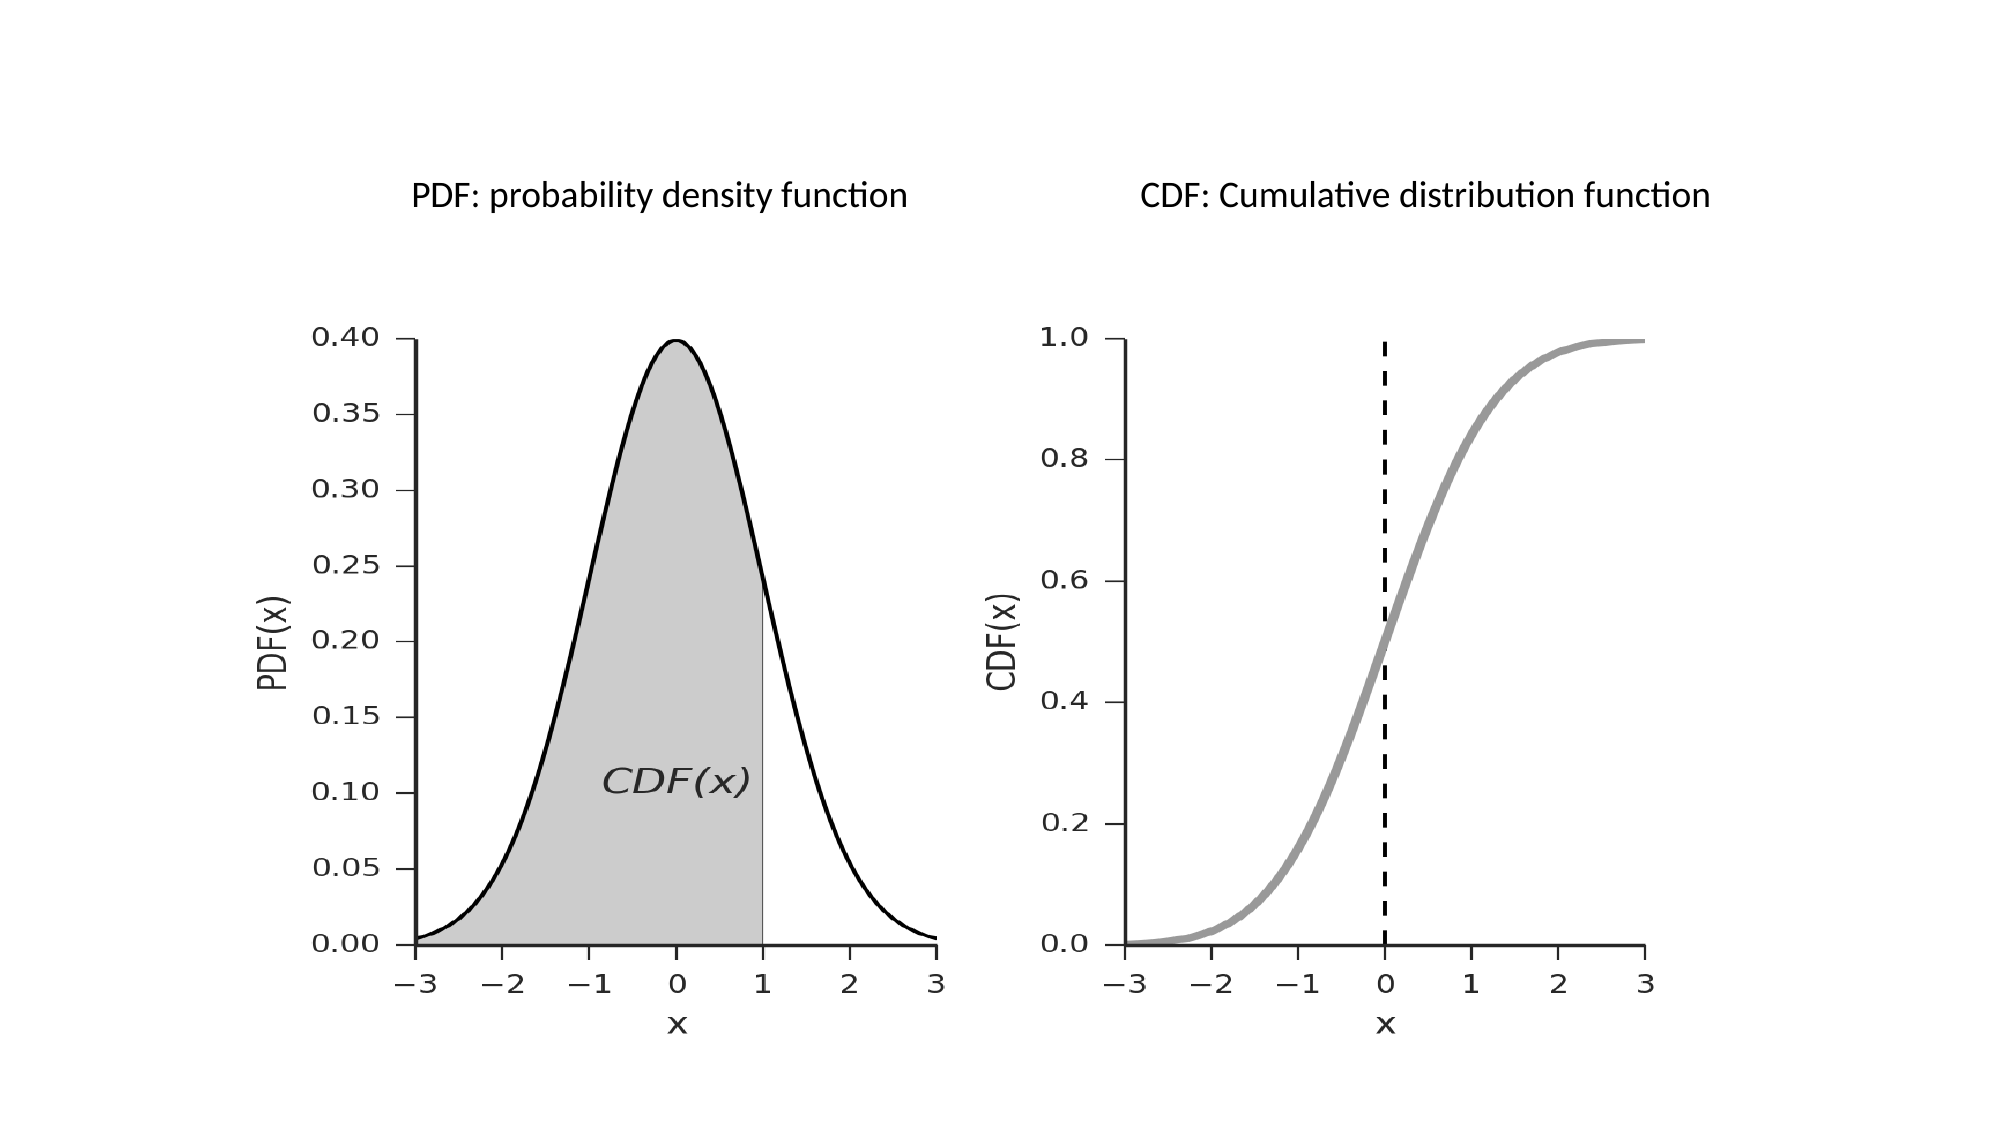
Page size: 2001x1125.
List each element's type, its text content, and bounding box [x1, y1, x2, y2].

picture [216, 294, 1695, 1071]
text_box CDF: Cumulative distribution function [1125, 162, 1727, 222]
text_box PDF: probability density function [396, 162, 925, 222]
